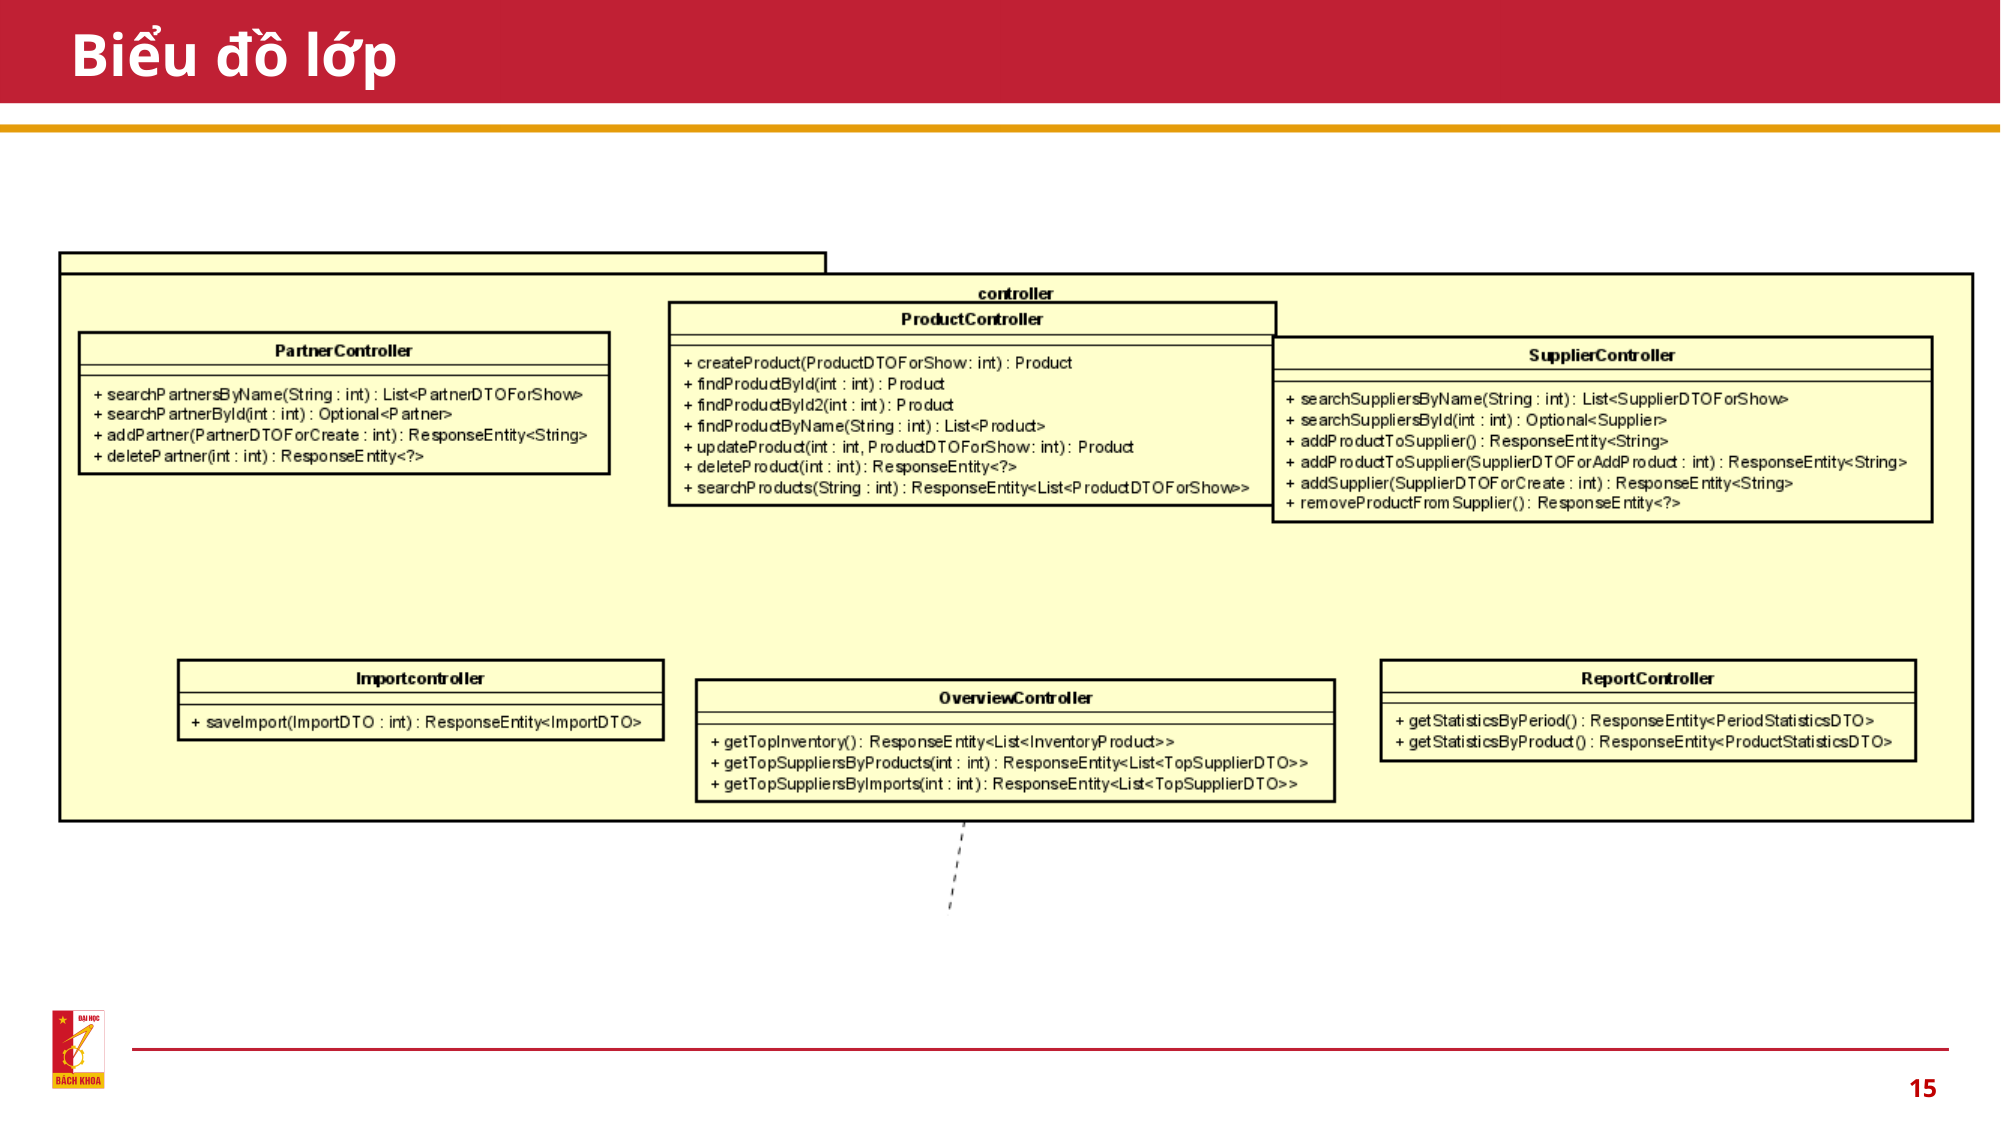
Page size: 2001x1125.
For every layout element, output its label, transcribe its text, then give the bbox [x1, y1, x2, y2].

slide_number 15 [1502, 1065, 1953, 1125]
title Biểu đồ lớp [55, 18, 1945, 90]
picture [0, 0, 2001, 1125]
